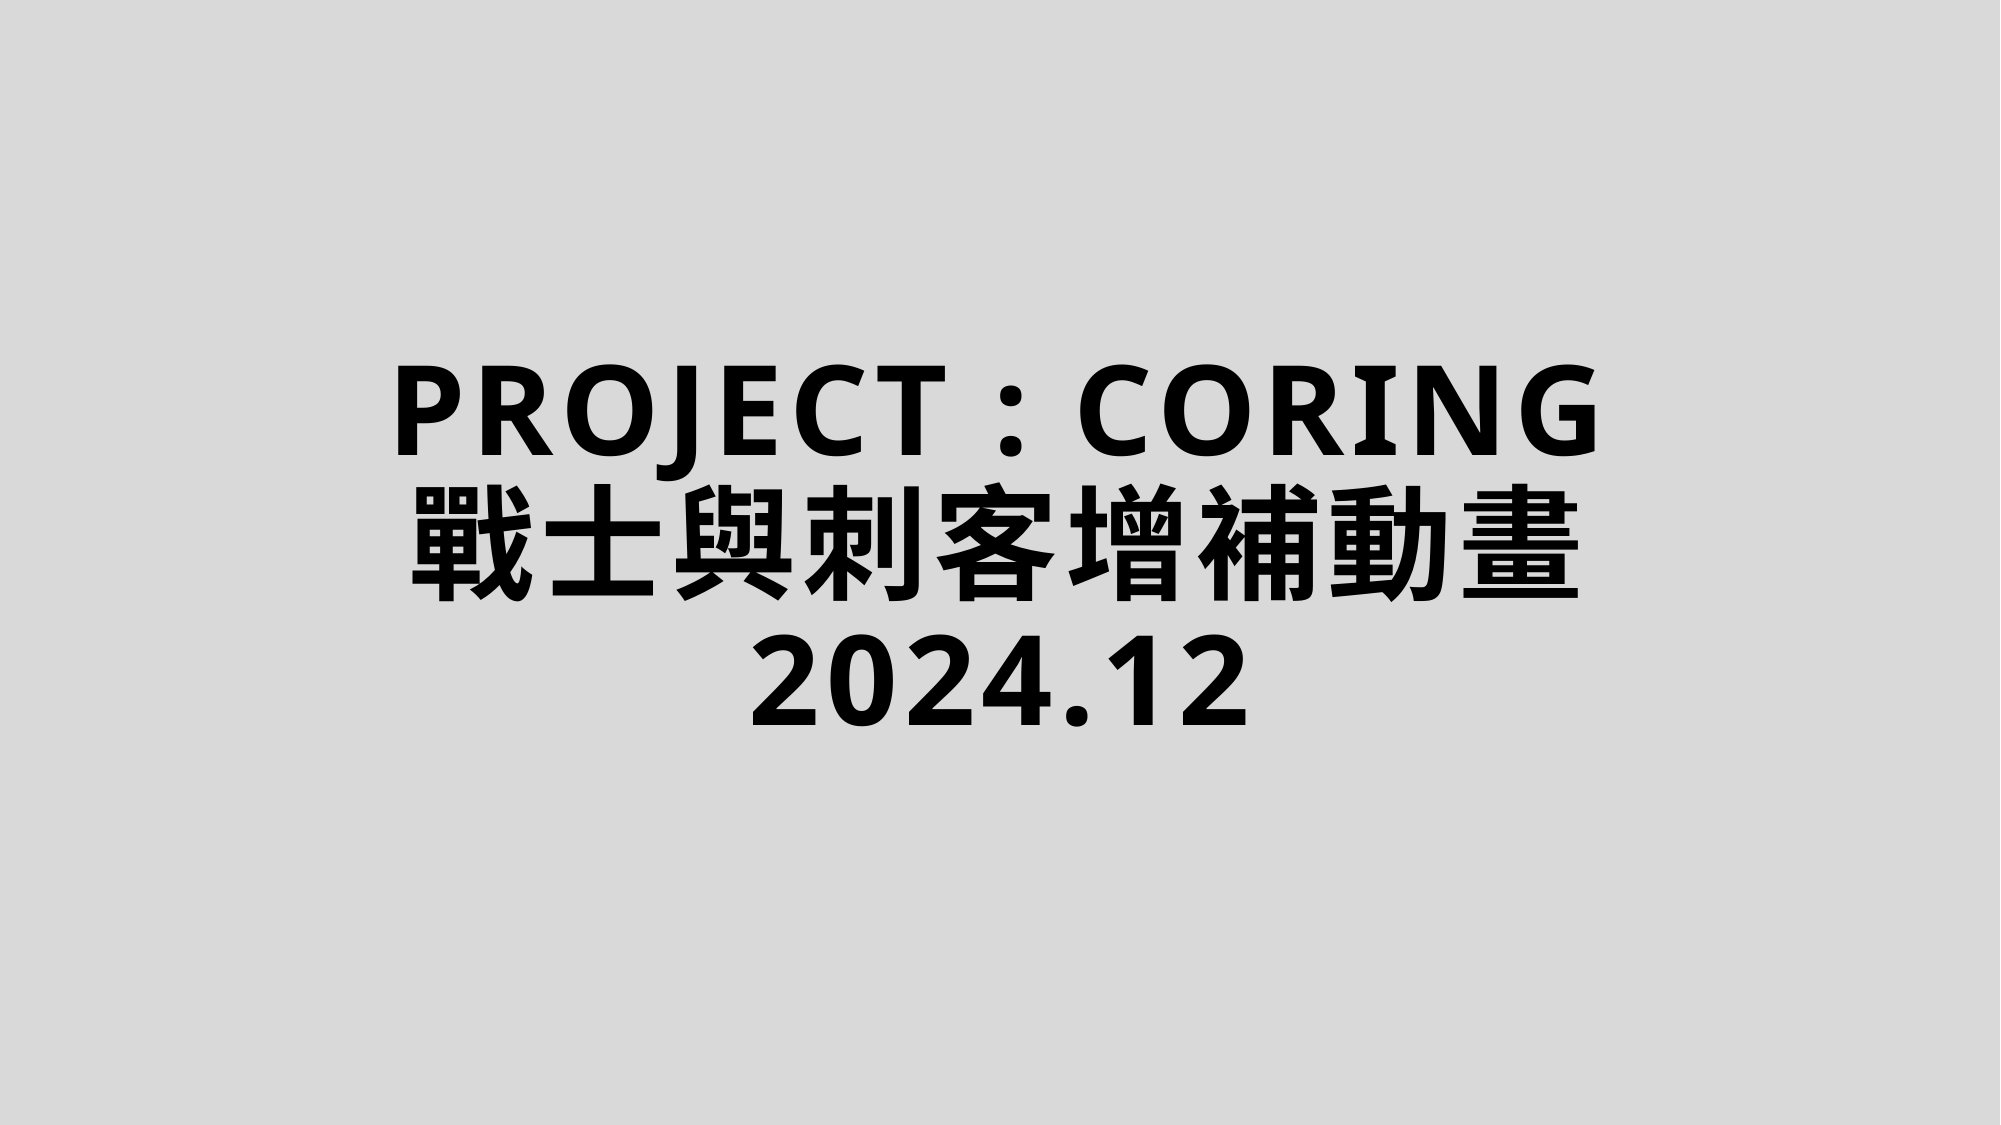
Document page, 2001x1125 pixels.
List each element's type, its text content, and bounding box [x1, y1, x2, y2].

text_box [137, 650, 1863, 1125]
title PROJECT : CORING 戰士與刺客增補動畫 2024.12 [249, 235, 1750, 650]
